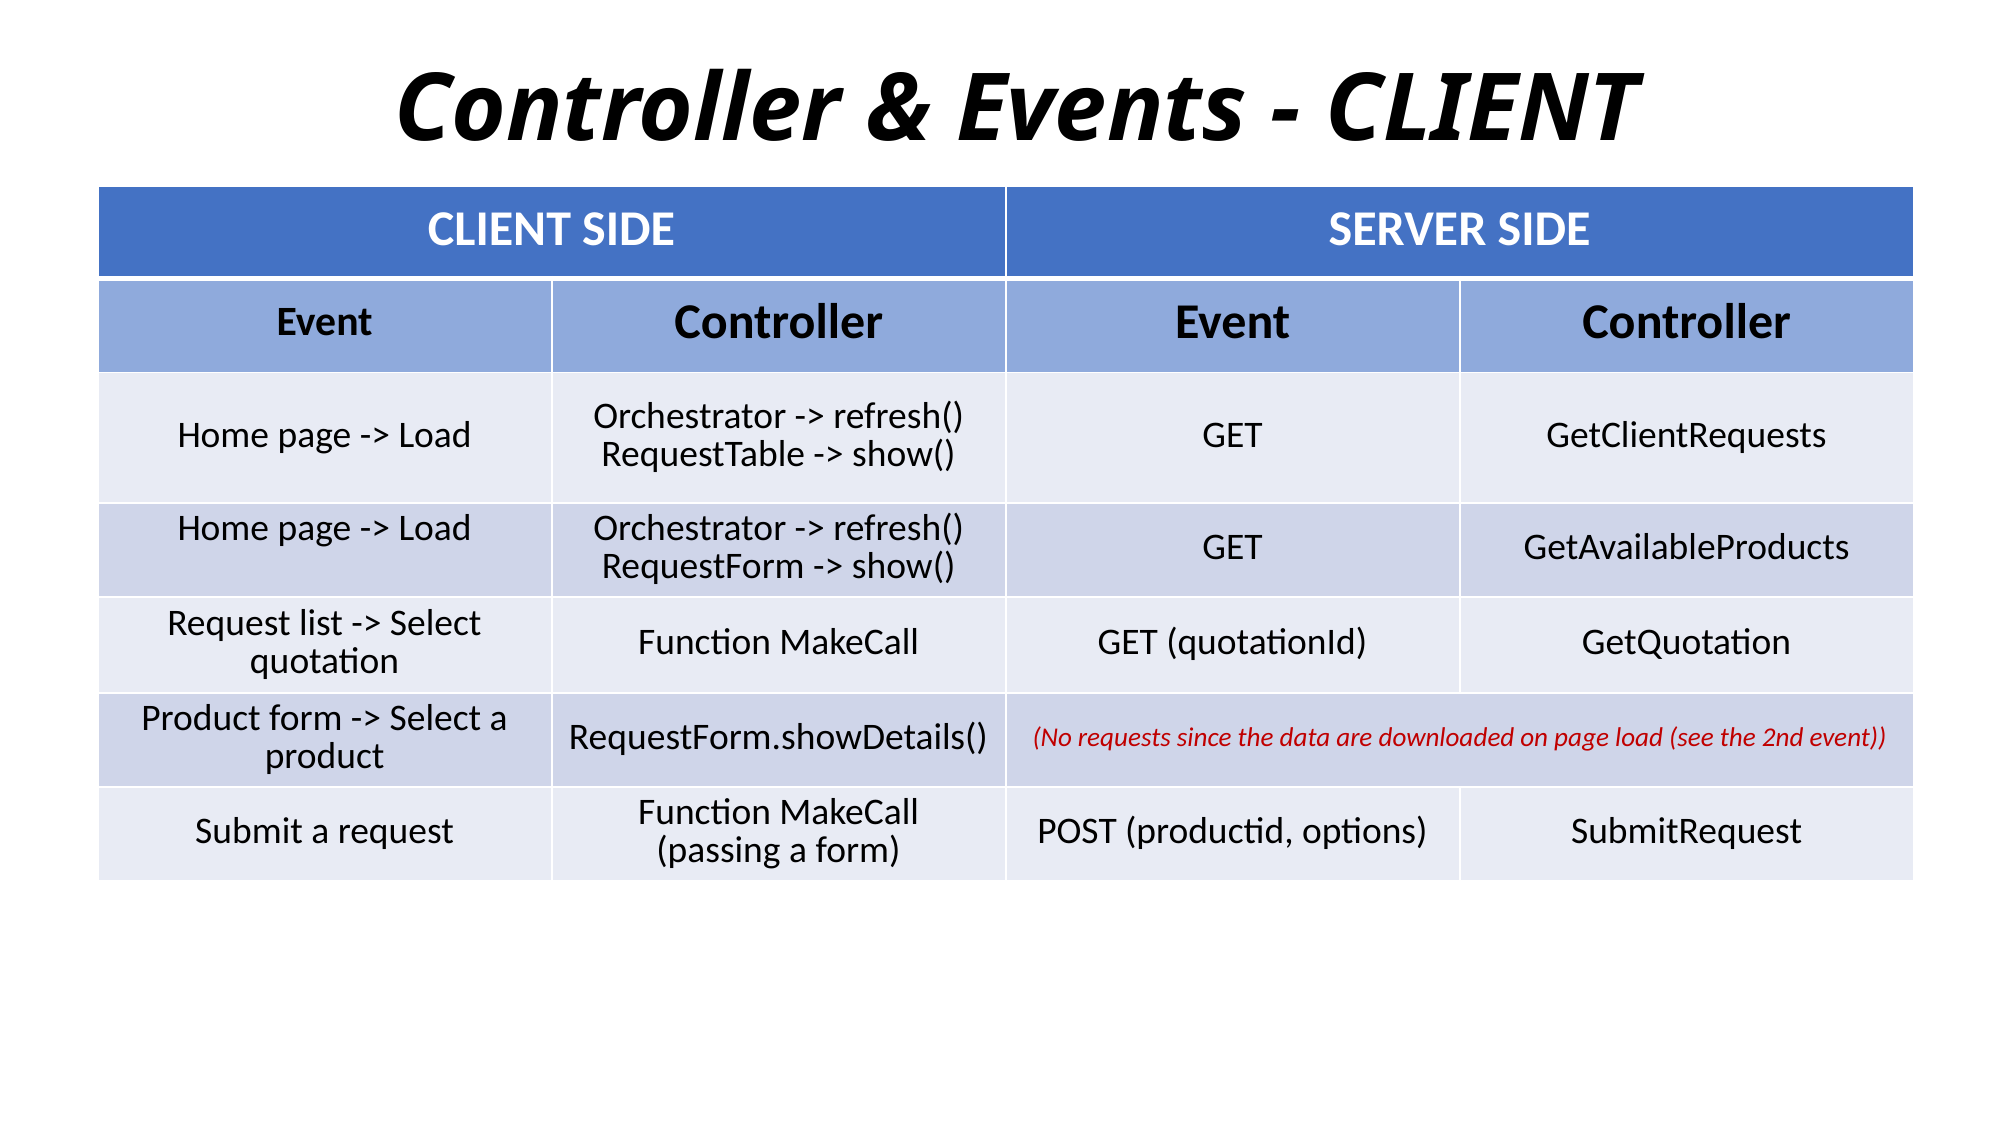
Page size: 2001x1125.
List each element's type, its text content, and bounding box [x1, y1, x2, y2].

table_cell POST (productid, options) [1007, 788, 1459, 880]
table_cell GetClientRequests [1461, 373, 1913, 502]
table_header SERVER SIDE [1007, 187, 1913, 276]
table_cell Function MakeCall (passing a form) [553, 788, 1005, 880]
table_cell SubmitRequest [1461, 788, 1913, 880]
table_cell Controller [1461, 281, 1913, 372]
text_box Controller & Events - CLIENT [341, 49, 1692, 169]
table_cell Home page -> Load [99, 504, 551, 596]
table_cell (No requests since the data are downloaded on page load (see the 2nd event)) [1007, 694, 1913, 786]
table_cell GetQuotation [1461, 598, 1913, 692]
table_cell Request list -> Select quotation [99, 598, 551, 692]
table_cell Home page -> Load [99, 373, 551, 502]
table_cell GET (quotationId) [1007, 598, 1459, 692]
table_cell GET [1007, 504, 1459, 596]
table_cell Orchestrator -> refresh() RequestForm -> show() [553, 504, 1005, 596]
table_cell RequestForm.showDetails() [553, 694, 1005, 786]
table_cell Event [1007, 281, 1459, 372]
table_cell Event [99, 281, 551, 372]
table_cell Product form -> Select a product [99, 694, 551, 786]
table_cell Function MakeCall [553, 598, 1005, 692]
table_cell GetAvailableProducts [1461, 504, 1913, 596]
table_header CLIENT SIDE [99, 187, 1005, 276]
table_cell Submit a request [99, 788, 551, 880]
table_cell Orchestrator -> refresh() RequestTable -> show() [553, 373, 1005, 502]
table_cell GET [1007, 373, 1459, 502]
table_cell Controller [553, 281, 1005, 372]
